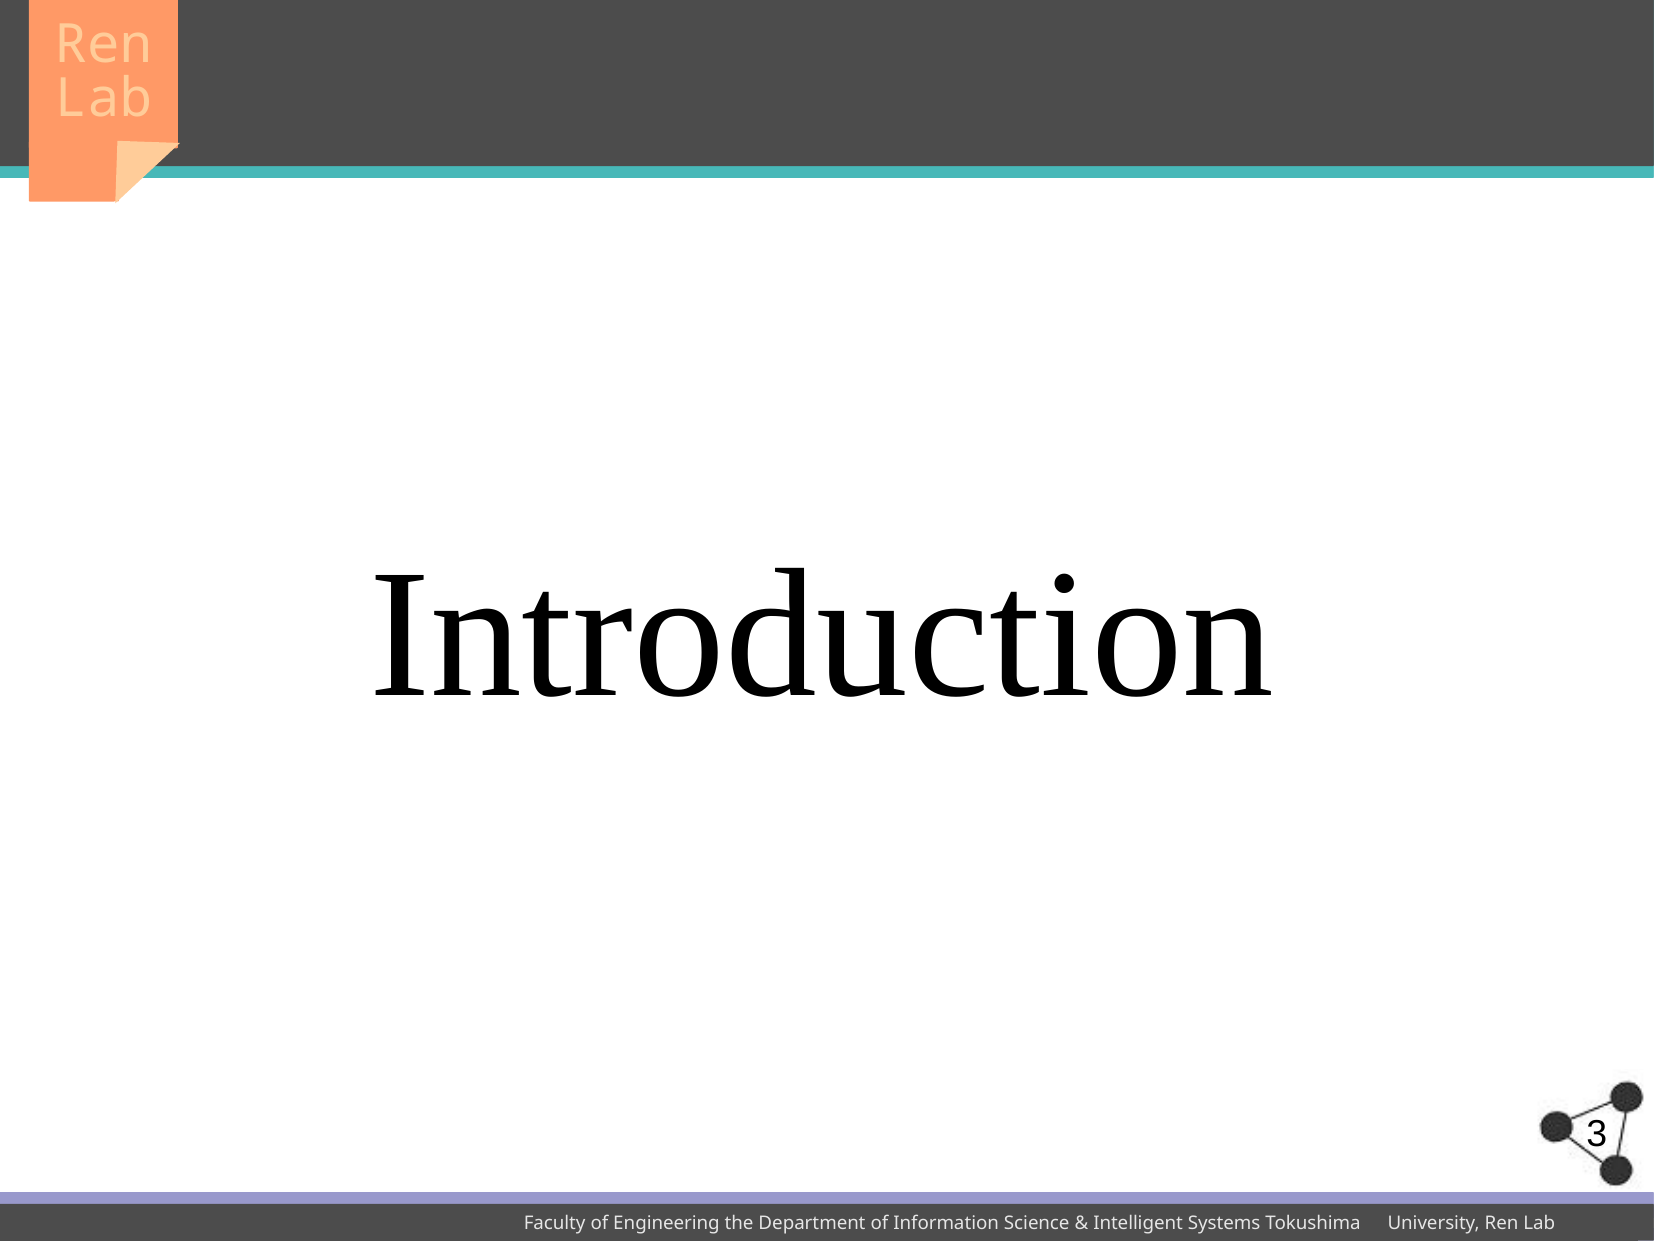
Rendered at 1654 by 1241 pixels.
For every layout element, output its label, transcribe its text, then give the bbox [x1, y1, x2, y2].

text_box Introduction [354, 524, 1329, 746]
picture [1523, 1069, 1654, 1192]
